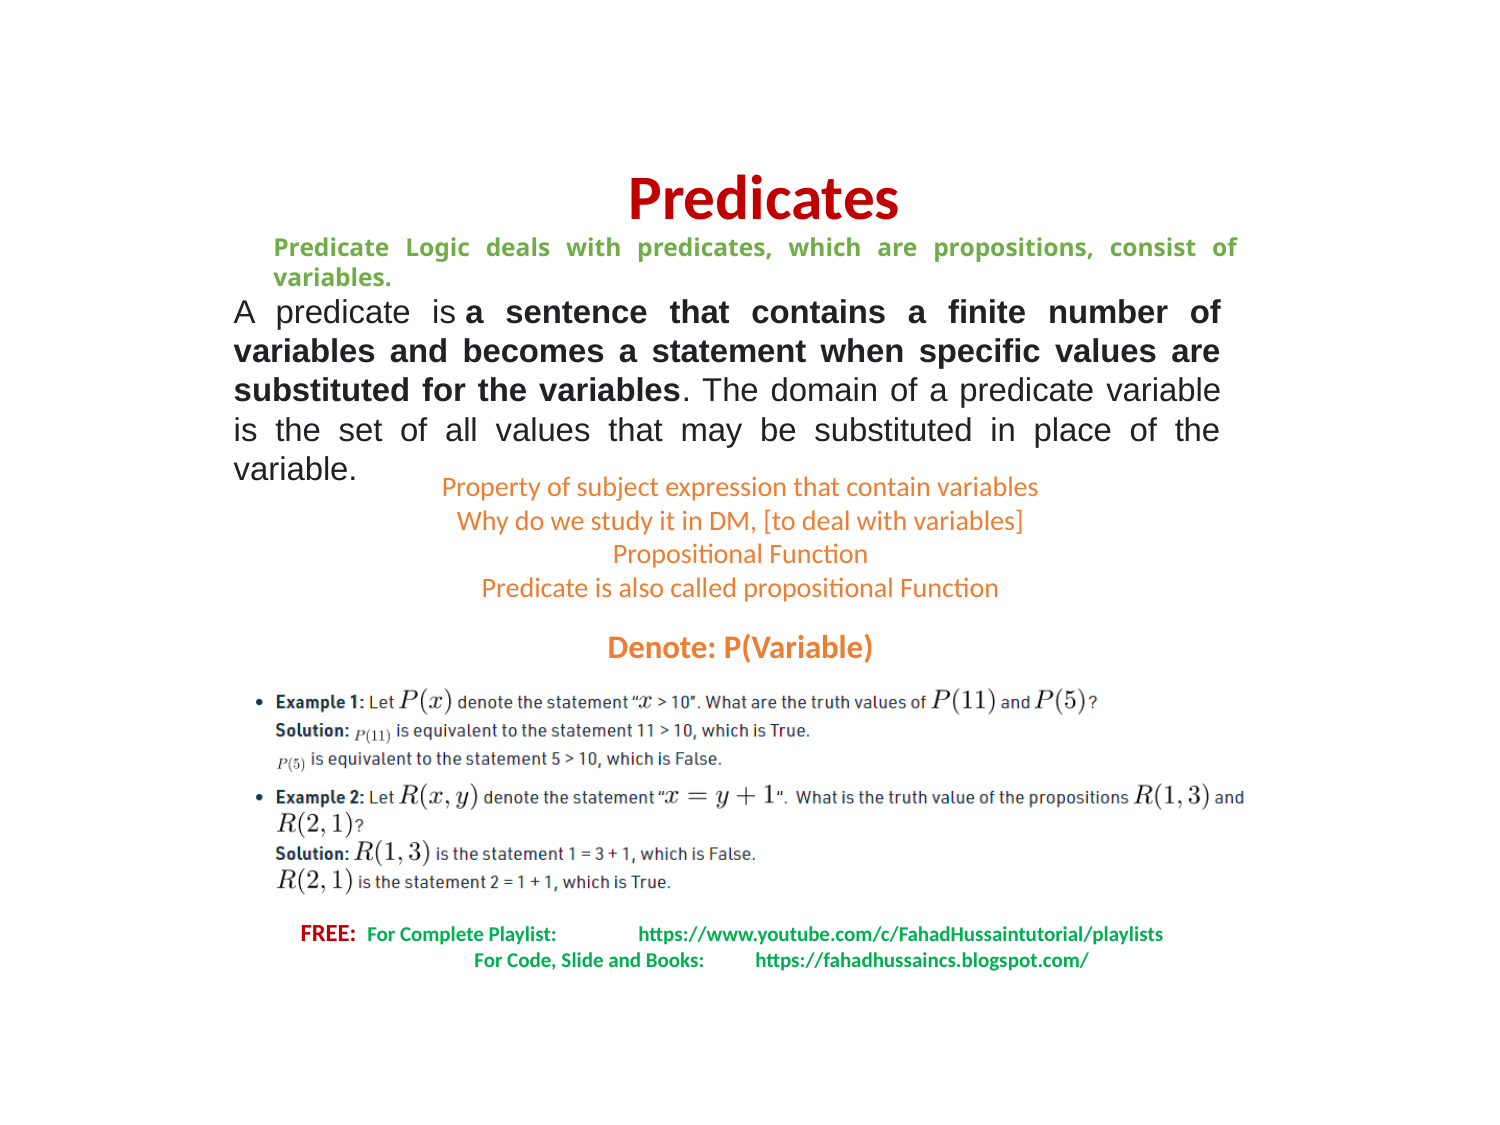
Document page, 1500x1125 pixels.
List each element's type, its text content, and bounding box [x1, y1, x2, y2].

text_box Property of subject expression that contain variables Why do we study it in DM, [to deal with variables] Propositional Function Predicate is also called propositional Function Denote: P(Variable) [270, 460, 1212, 673]
text_box A predicate is a sentence that contains a finite number of variables and becomes a statement when specific values are substituted for the variables. The domain of a predicate variable is the set of all values that may be substituted in place of the variable. [219, 282, 1237, 495]
text_box Predicates [613, 149, 948, 224]
picture [252, 678, 1259, 908]
text_box Predicate Logic deals with predicates, which are propositions, consist of variables. [258, 224, 1253, 299]
text_box FREE: For Complete Playlist: https://www.youtube.com/c/FahadHussaintutorial/playlists For Code, Slide and Books: https://fahadhussaincs.blogspot.com/ [285, 909, 1302, 980]
